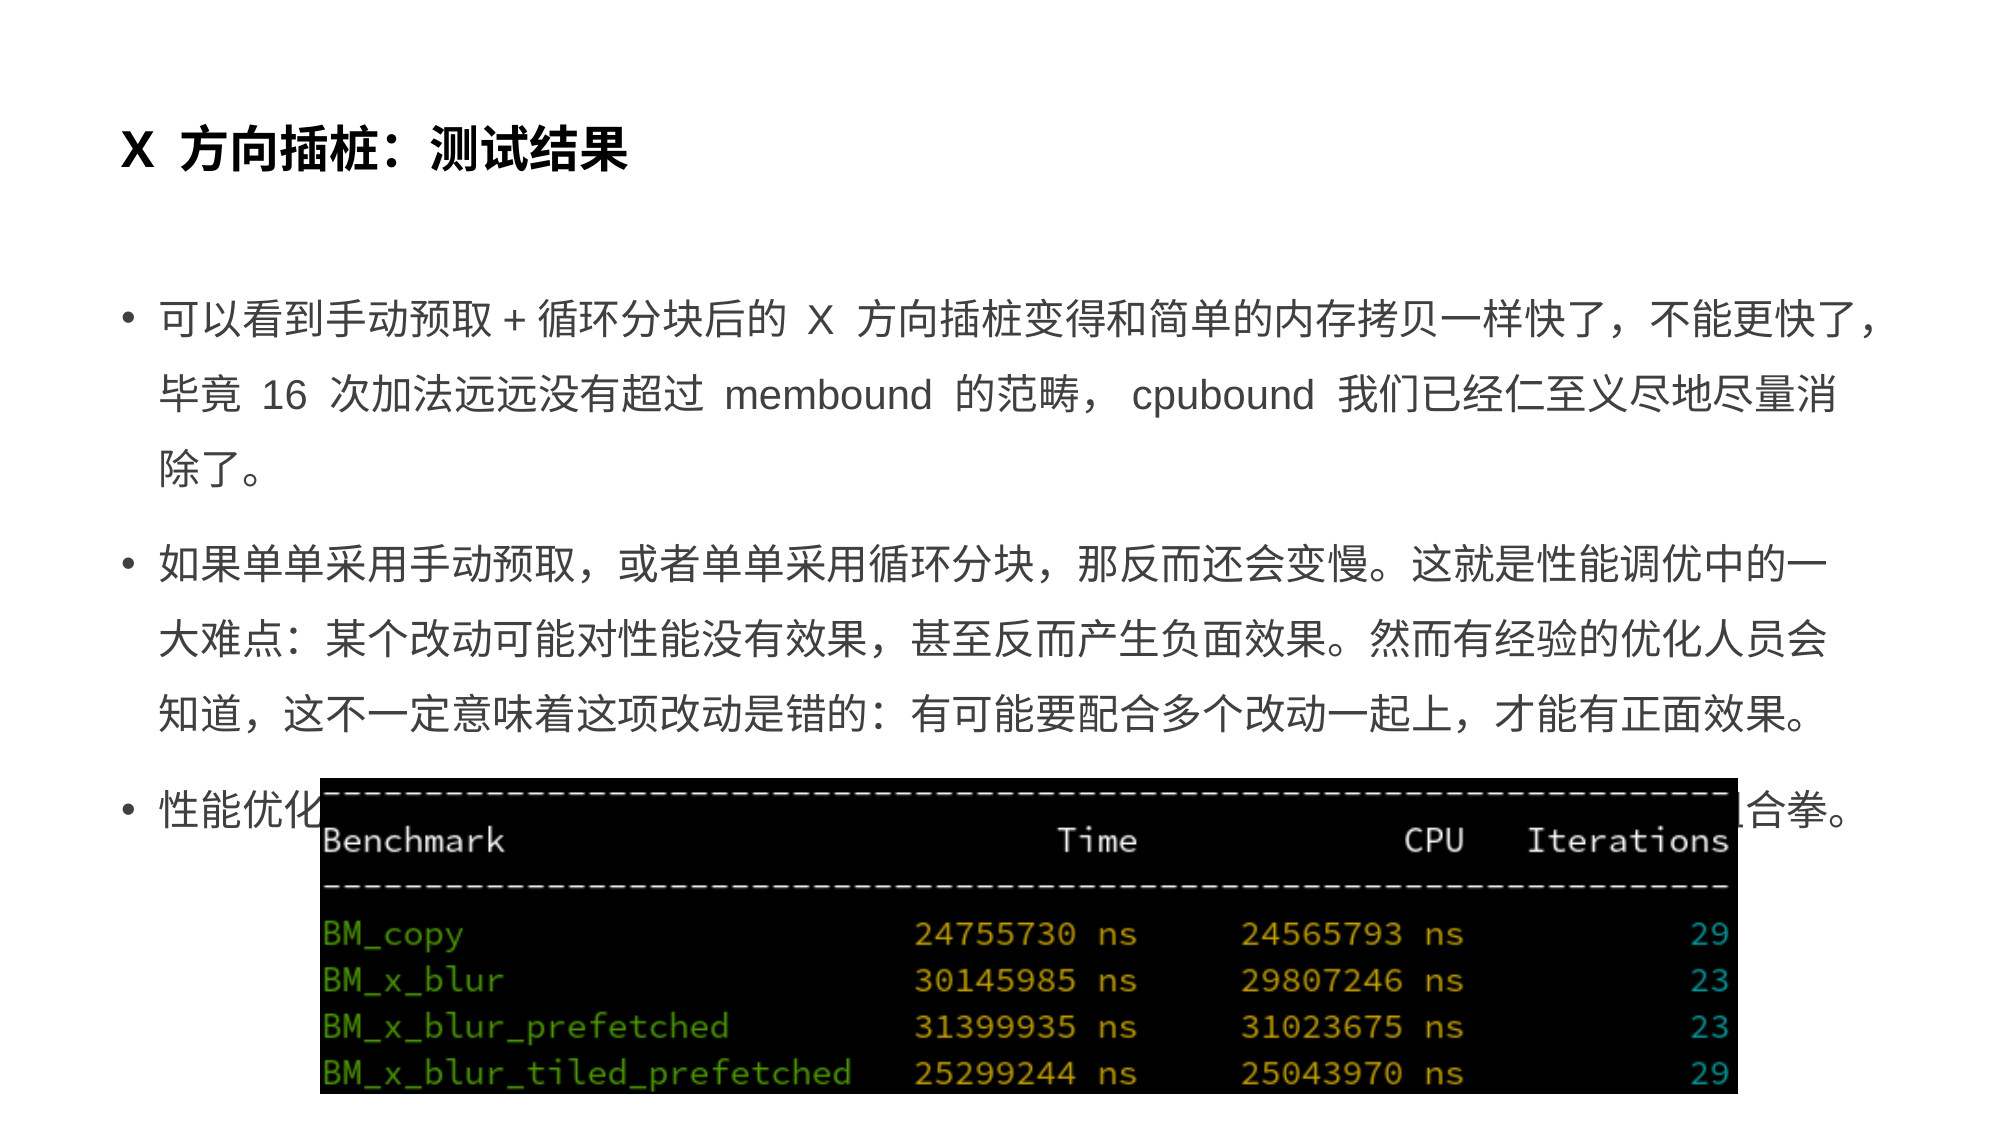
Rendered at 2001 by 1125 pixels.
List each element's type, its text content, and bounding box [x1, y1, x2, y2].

title X 方向插桩：测试结果 [106, 42, 1832, 259]
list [320, 778, 1738, 1094]
list 可以看到手动预取+循环分块后的 X 方向插桩变得和简单的内存拷贝一样快了，不能更快了，毕竟 16 次加法远远没有超过 membound 的范畴，cpubound 我们已经仁至义尽地尽量消除了。 如果单单采用手动预取，或者单单采用循环分块，那反而还会变慢。这就是性能调优中的一大难点：某个改动可能对性能没有效果，甚至反而产生负面效果。然而有经验的优化人员会知道，这不一定意味着这项改动是错的：有可能要配合多个改动一起上，才能有正面效果。 性能优化我们需要尝试所有的排列组合，而不能使用控制变量法，否则无法发现这种组合拳。 [106, 259, 1881, 974]
